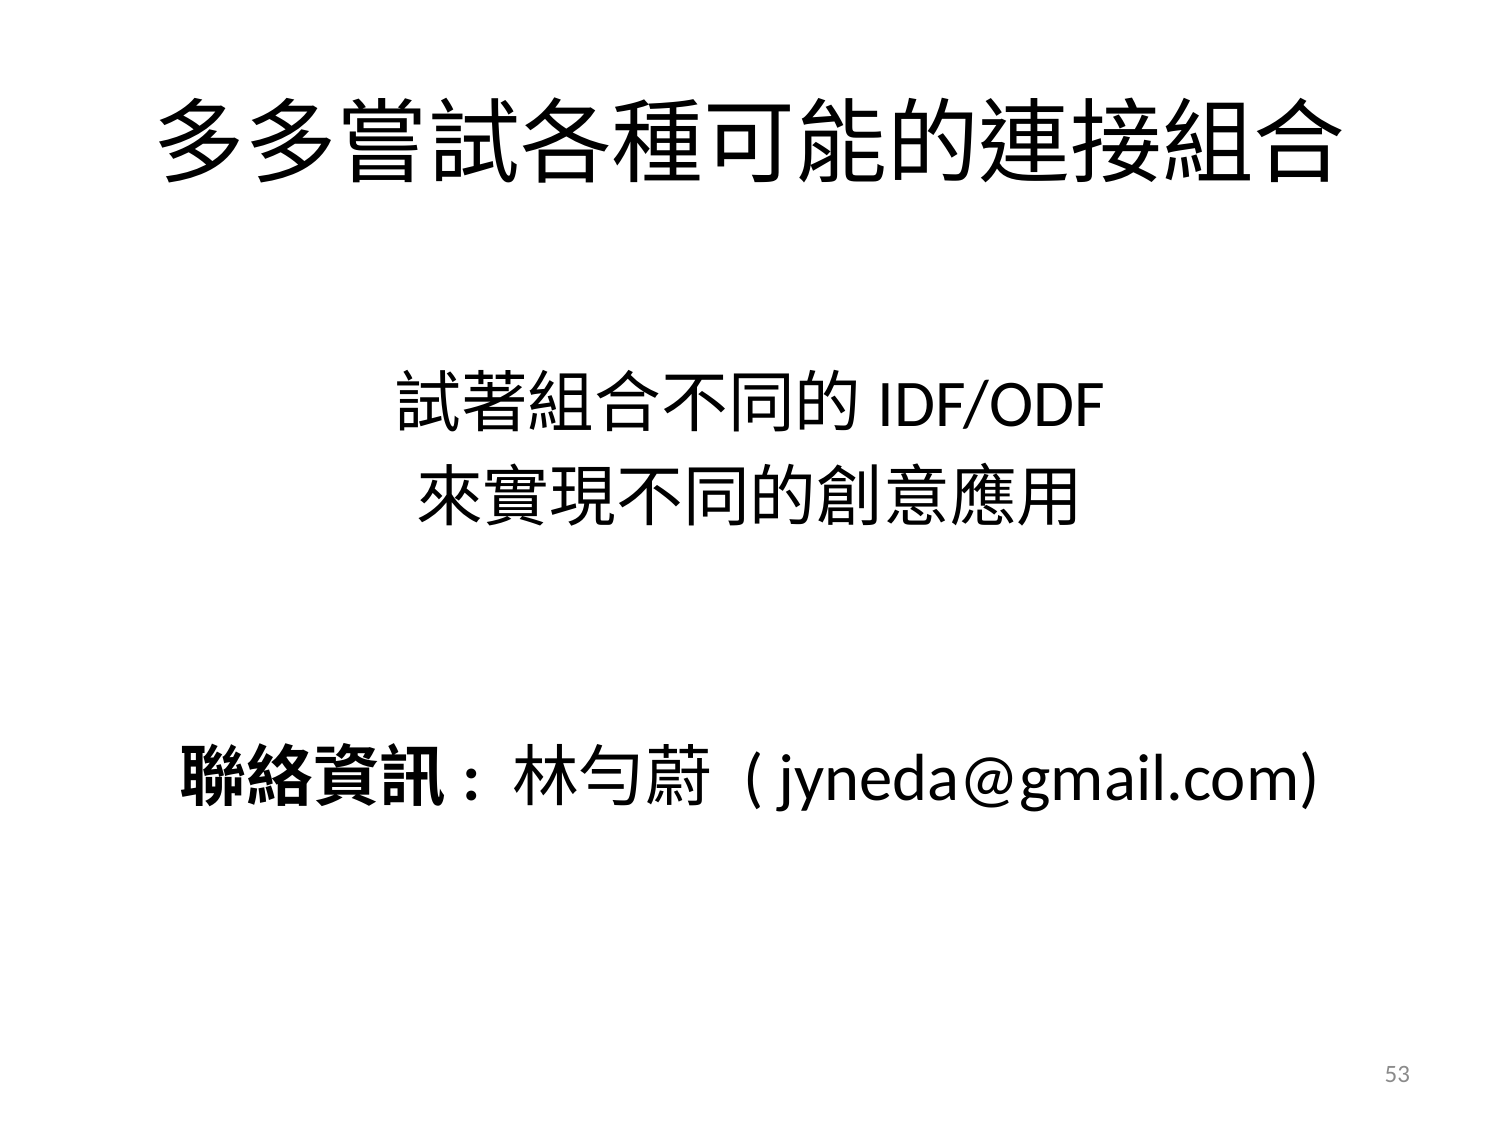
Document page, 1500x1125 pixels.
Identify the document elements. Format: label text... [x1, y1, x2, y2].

list 試著組合不同的IDF/ODF 來實現不同的創意應用 聯絡資訊: 林勻蔚 ( jyneda@gmail.com) [75, 262, 1425, 1005]
slide_number 53 [1074, 1042, 1425, 1103]
title 多多嘗試各種可能的連接組合 [75, 45, 1425, 233]
